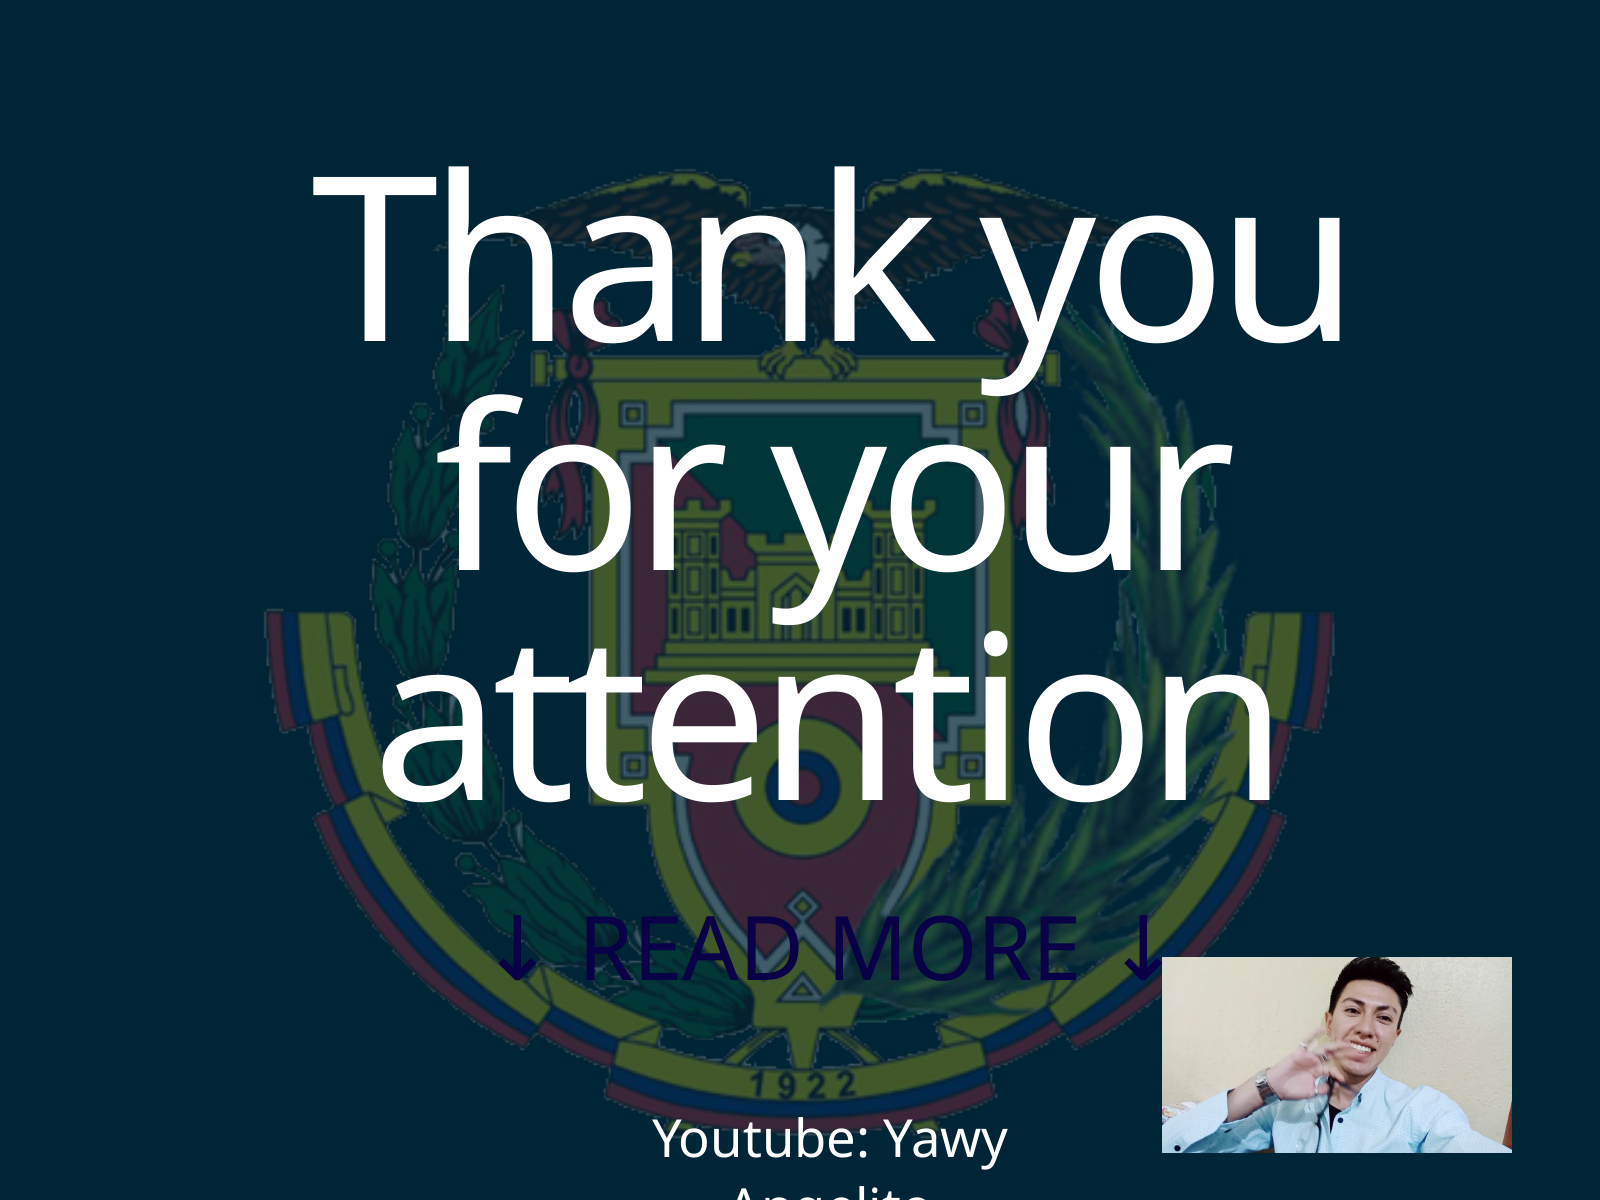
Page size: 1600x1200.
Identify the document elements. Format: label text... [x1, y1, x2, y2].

text_box Youtube: Yawy Angelito [549, 1098, 1112, 1200]
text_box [1161, 956, 1513, 1154]
text_box [209, 99, 1391, 1168]
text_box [229, 158, 1432, 1016]
